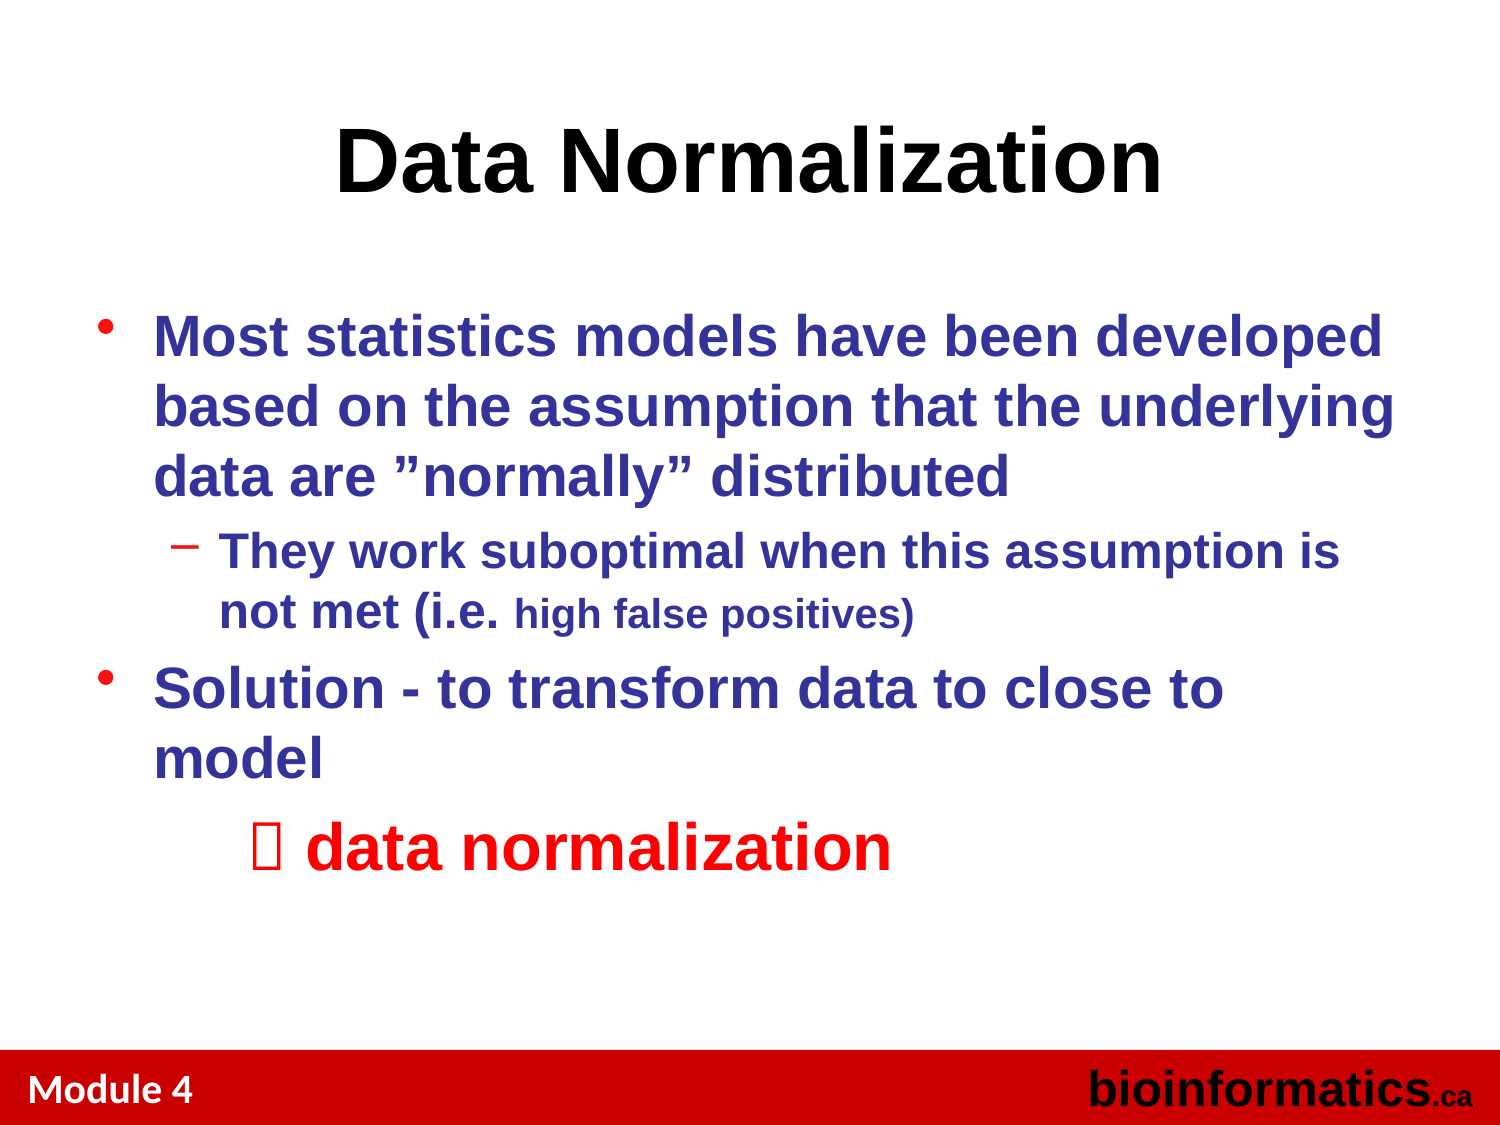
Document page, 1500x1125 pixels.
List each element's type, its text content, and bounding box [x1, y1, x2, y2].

list Most statistics models have been developed based on the assumption that the underlying data are ”normally” distributed They work suboptimal when this assumption is not met (i.e. high false positives) Solution - to transform data to close to model  data normalization [81, 290, 1419, 1005]
title Data Normalization [81, 36, 1419, 275]
